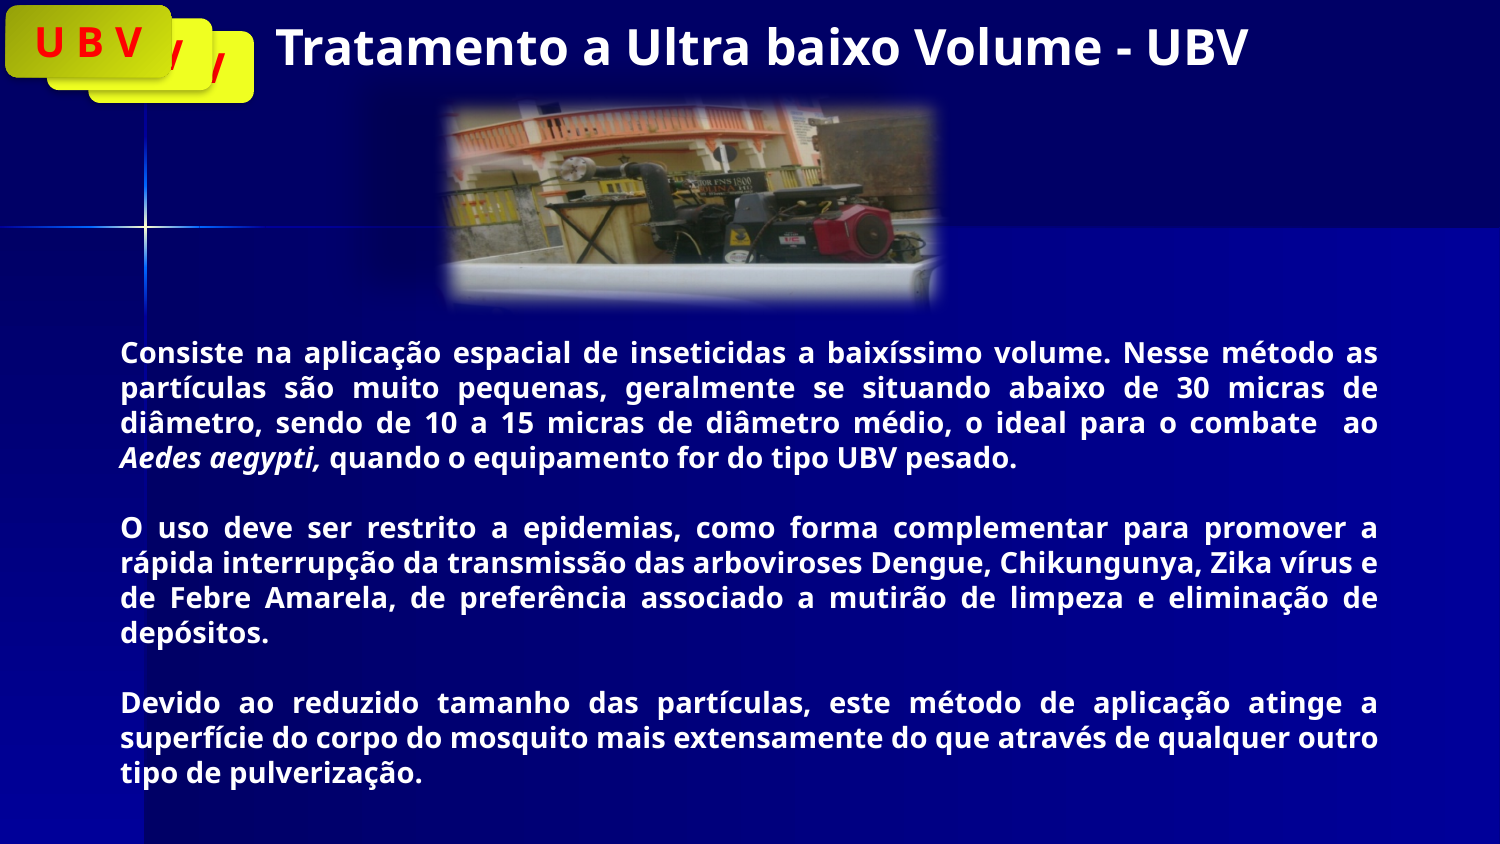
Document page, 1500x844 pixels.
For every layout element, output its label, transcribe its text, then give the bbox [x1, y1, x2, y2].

text_box Tratamento a Ultra baixo Volume - UBV [260, 8, 1265, 83]
picture [431, 90, 951, 316]
text_box Consiste na aplicação espacial de inseticidas a baixíssimo volume. Nesse método as partículas são muito pequenas, geralmente se situando abaixo de 30 micras de diâmetro, sendo de 10 a 15 micras de diâmetro médio, o ideal para o combate ao Aedes aegypti, quando o equipamento for do tipo UBV pesado. O uso deve ser restrito a epidemias, como forma complementar para promover a rápida interrupção da transmissão das arboviroses Dengue, Chikungunya, Zika vírus e de Febre Amarela, de preferência associado a mutirão de limpeza e eliminação de depósitos. Devido ao reduzido tamanho das partículas, este método de aplicação atinge a superfície do corpo do mosquito mais extensamente do que através de qualquer outro tipo de pulverização. [105, 327, 1395, 797]
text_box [5, 5, 255, 105]
